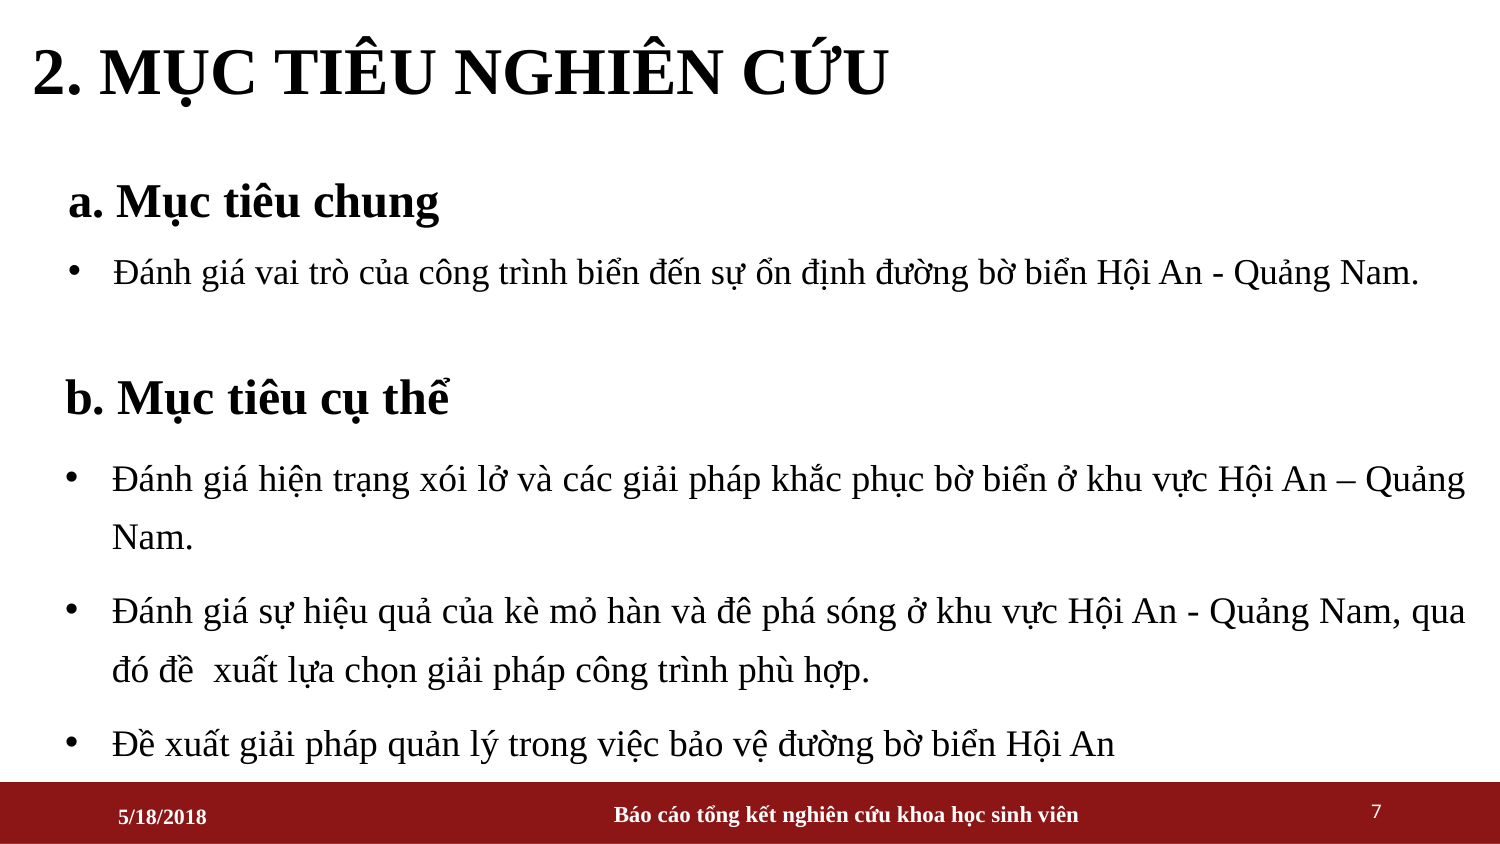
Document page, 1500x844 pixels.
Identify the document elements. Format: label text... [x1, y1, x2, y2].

list b. Mục tiêu cụ thể Đánh giá hiện trạng xói lở và các giải pháp khắc phục bờ biển ở khu vực Hội An – Quảng Nam. Đánh giá sự hiệu quả của kè mỏ hàn và đê phá sóng ở khu vực Hội An - Quảng Nam, qua đó đề xuất lựa chọn giải pháp công trình phù hợp. Đề xuất giải pháp quản lý trong việc bảo vệ đường bờ biển Hội An [0, 339, 1483, 775]
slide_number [103, 792, 290, 838]
title 2. MỤC TIÊU NGHIÊN CỨU [17, 0, 1500, 146]
footer Báo cáo tổng kết nghiên cứu khoa học sinh viên [523, 790, 1171, 836]
slide_number 7 [1191, 790, 1397, 836]
list a. Mục tiêu chung Đánh giá vai trò của công trình biển đến sự ổn định đường bờ biển Hội An - Quảng Nam. [53, 138, 1447, 338]
